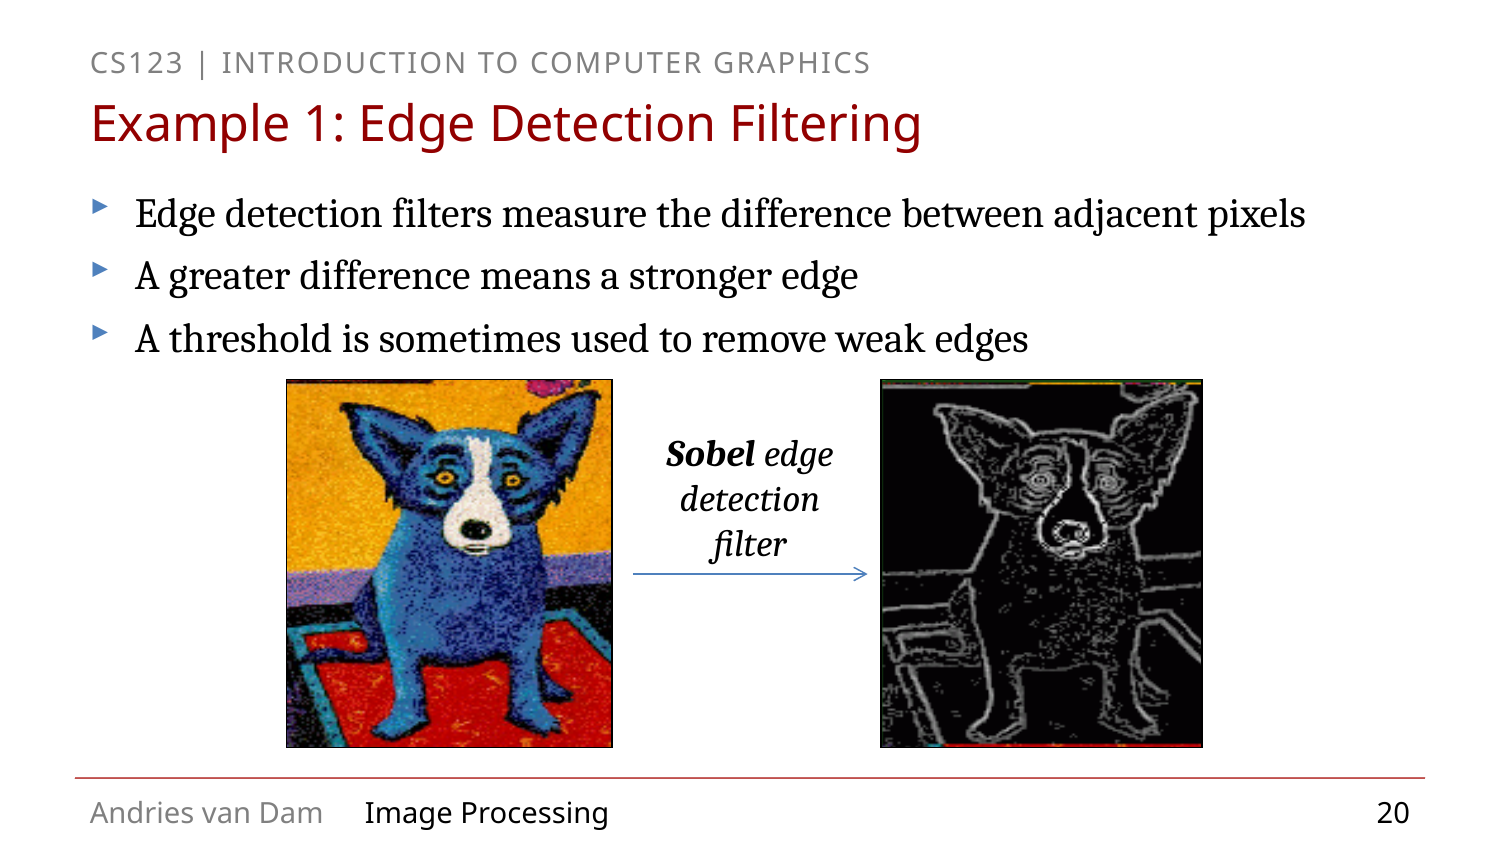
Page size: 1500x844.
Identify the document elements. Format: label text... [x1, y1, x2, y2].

list Edge detection filters measure the difference between adjacent pixels A greater difference means a stronger edge A threshold is sometimes used to remove weak edges [75, 178, 1425, 769]
footer Image Processing [350, 787, 1213, 827]
title Example 1: Edge Detection Filtering [75, 84, 1425, 160]
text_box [287, 380, 1202, 748]
slide_number 20 [1224, 787, 1425, 827]
